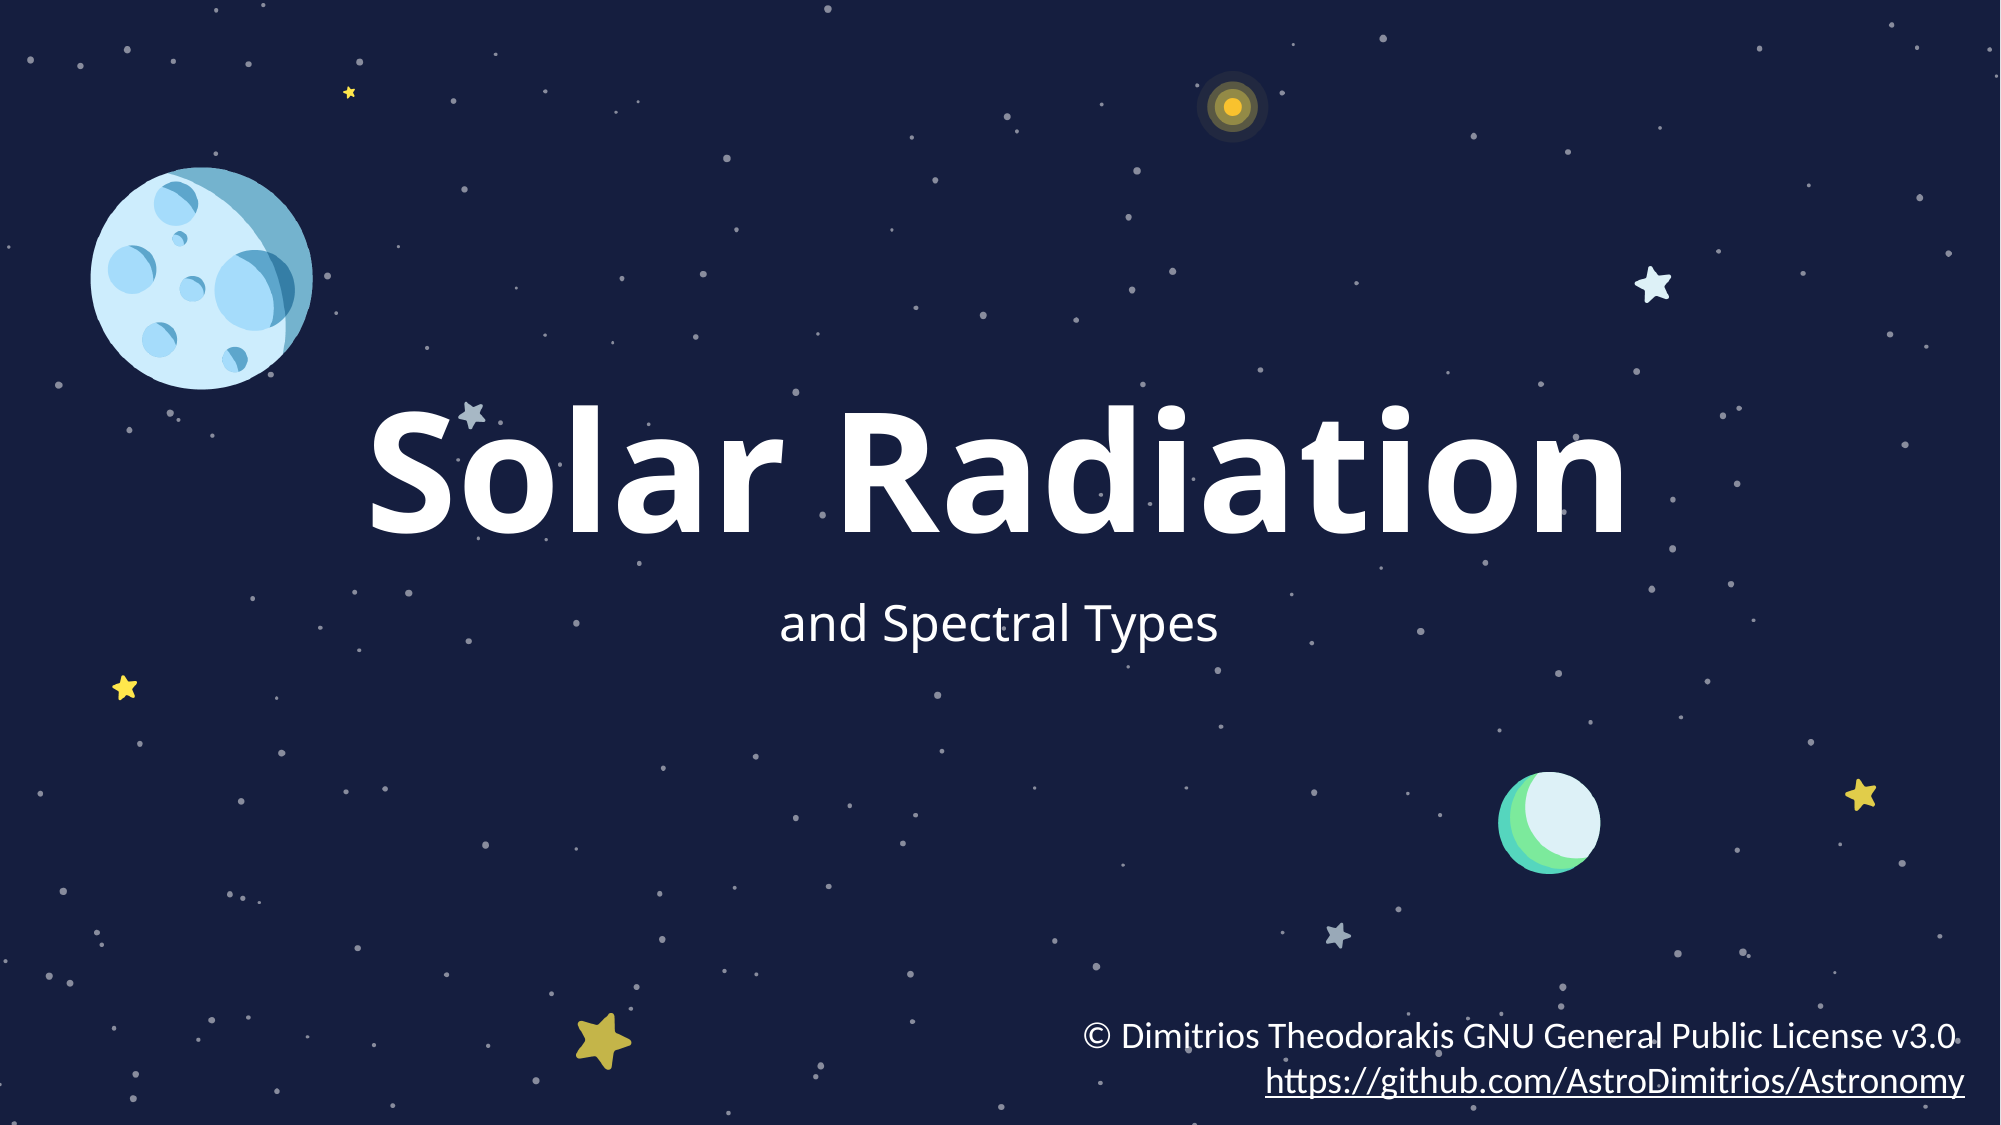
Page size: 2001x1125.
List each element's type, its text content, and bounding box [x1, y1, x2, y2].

title Solar Radiation [249, 184, 1750, 576]
picture [0, 0, 2001, 1125]
subtitle and Spectral Types [249, 590, 1750, 863]
